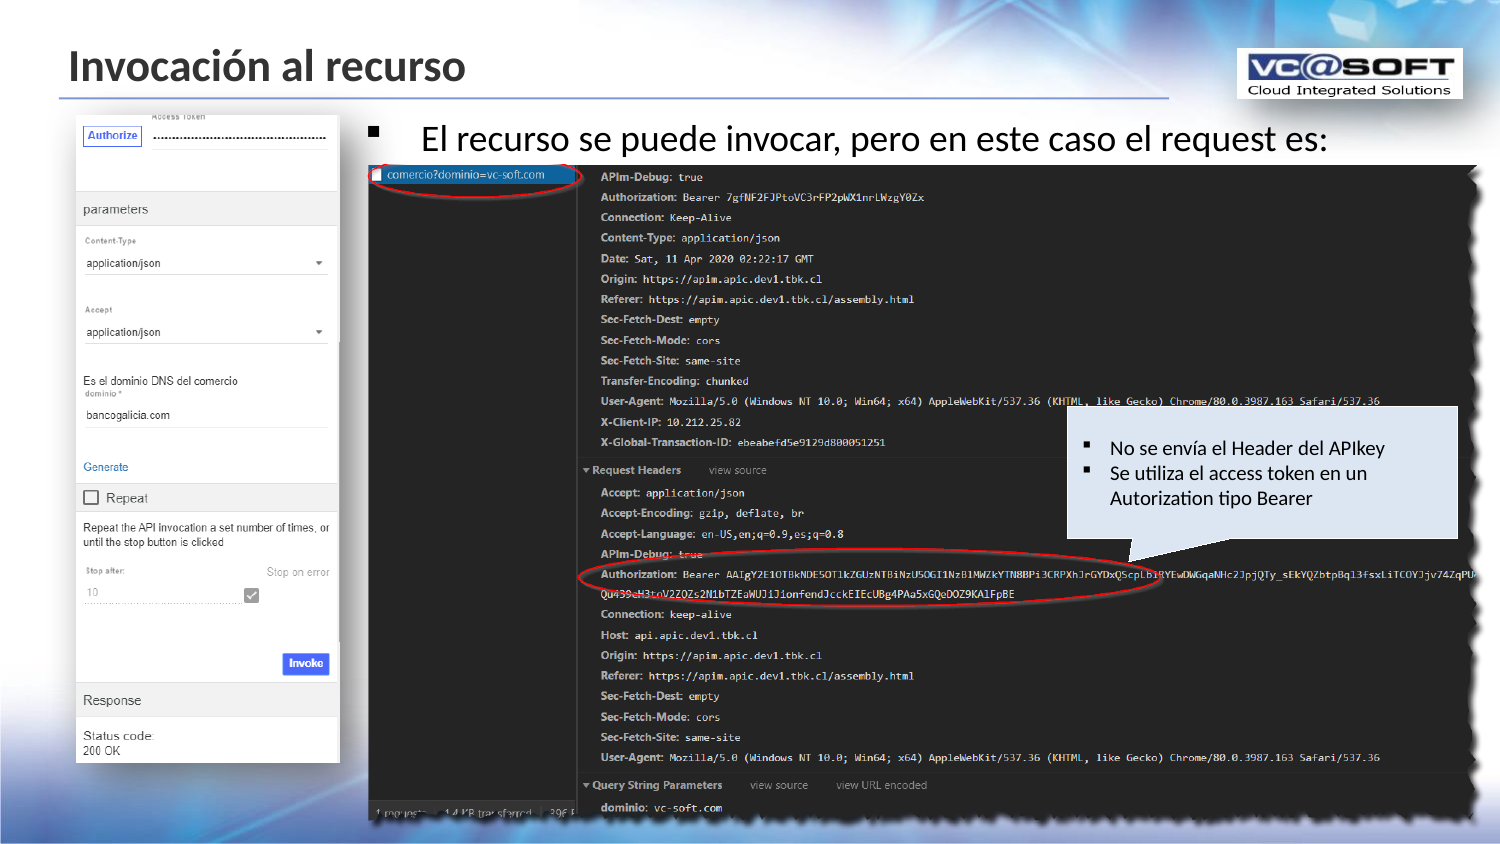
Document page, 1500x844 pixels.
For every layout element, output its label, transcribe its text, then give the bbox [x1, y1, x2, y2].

picture [0, 164, 1500, 844]
picture [579, 0, 1500, 150]
list El recurso se puede invocar, pero en este caso el request es: [361, 106, 1462, 163]
title Invocación al recurso [52, 23, 1190, 104]
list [76, 115, 340, 763]
